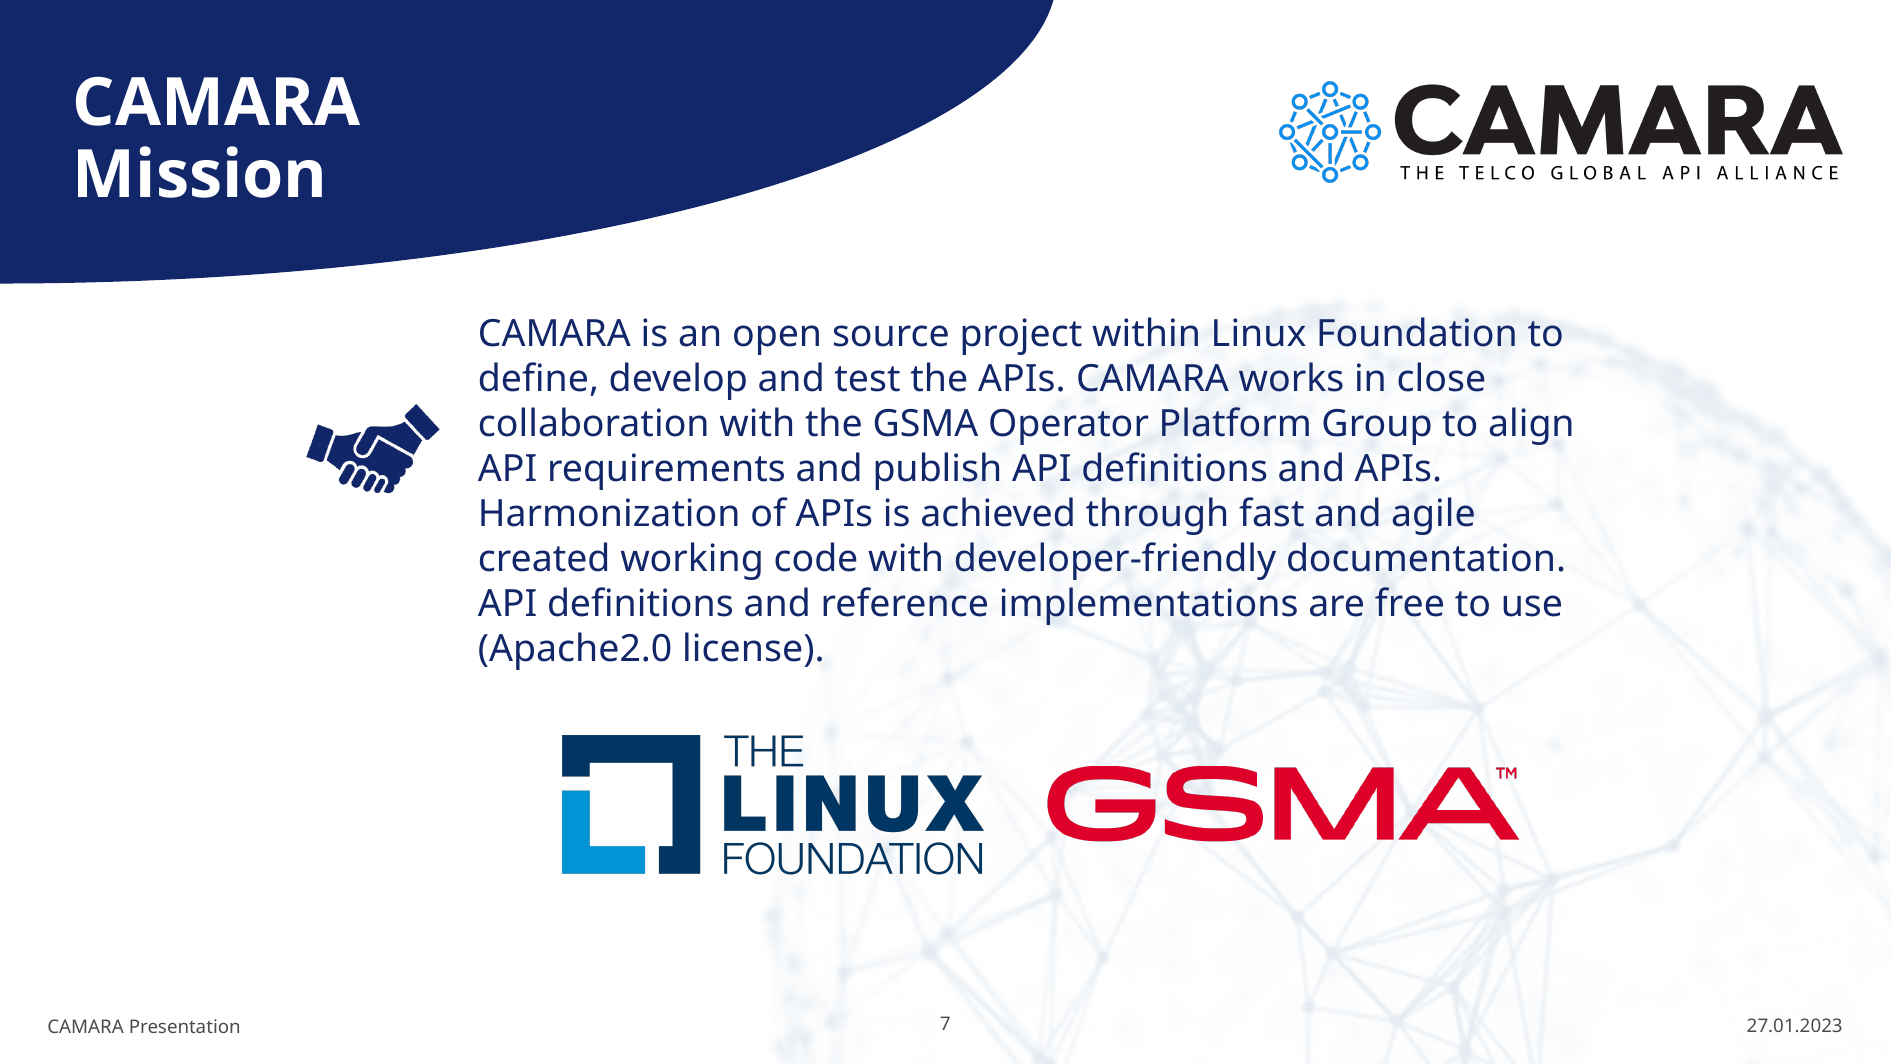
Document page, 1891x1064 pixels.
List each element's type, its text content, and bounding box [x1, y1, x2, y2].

text_box [0, 0, 1056, 286]
picture [287, 222, 1891, 1064]
title CAMARA Mission [72, 67, 1869, 197]
